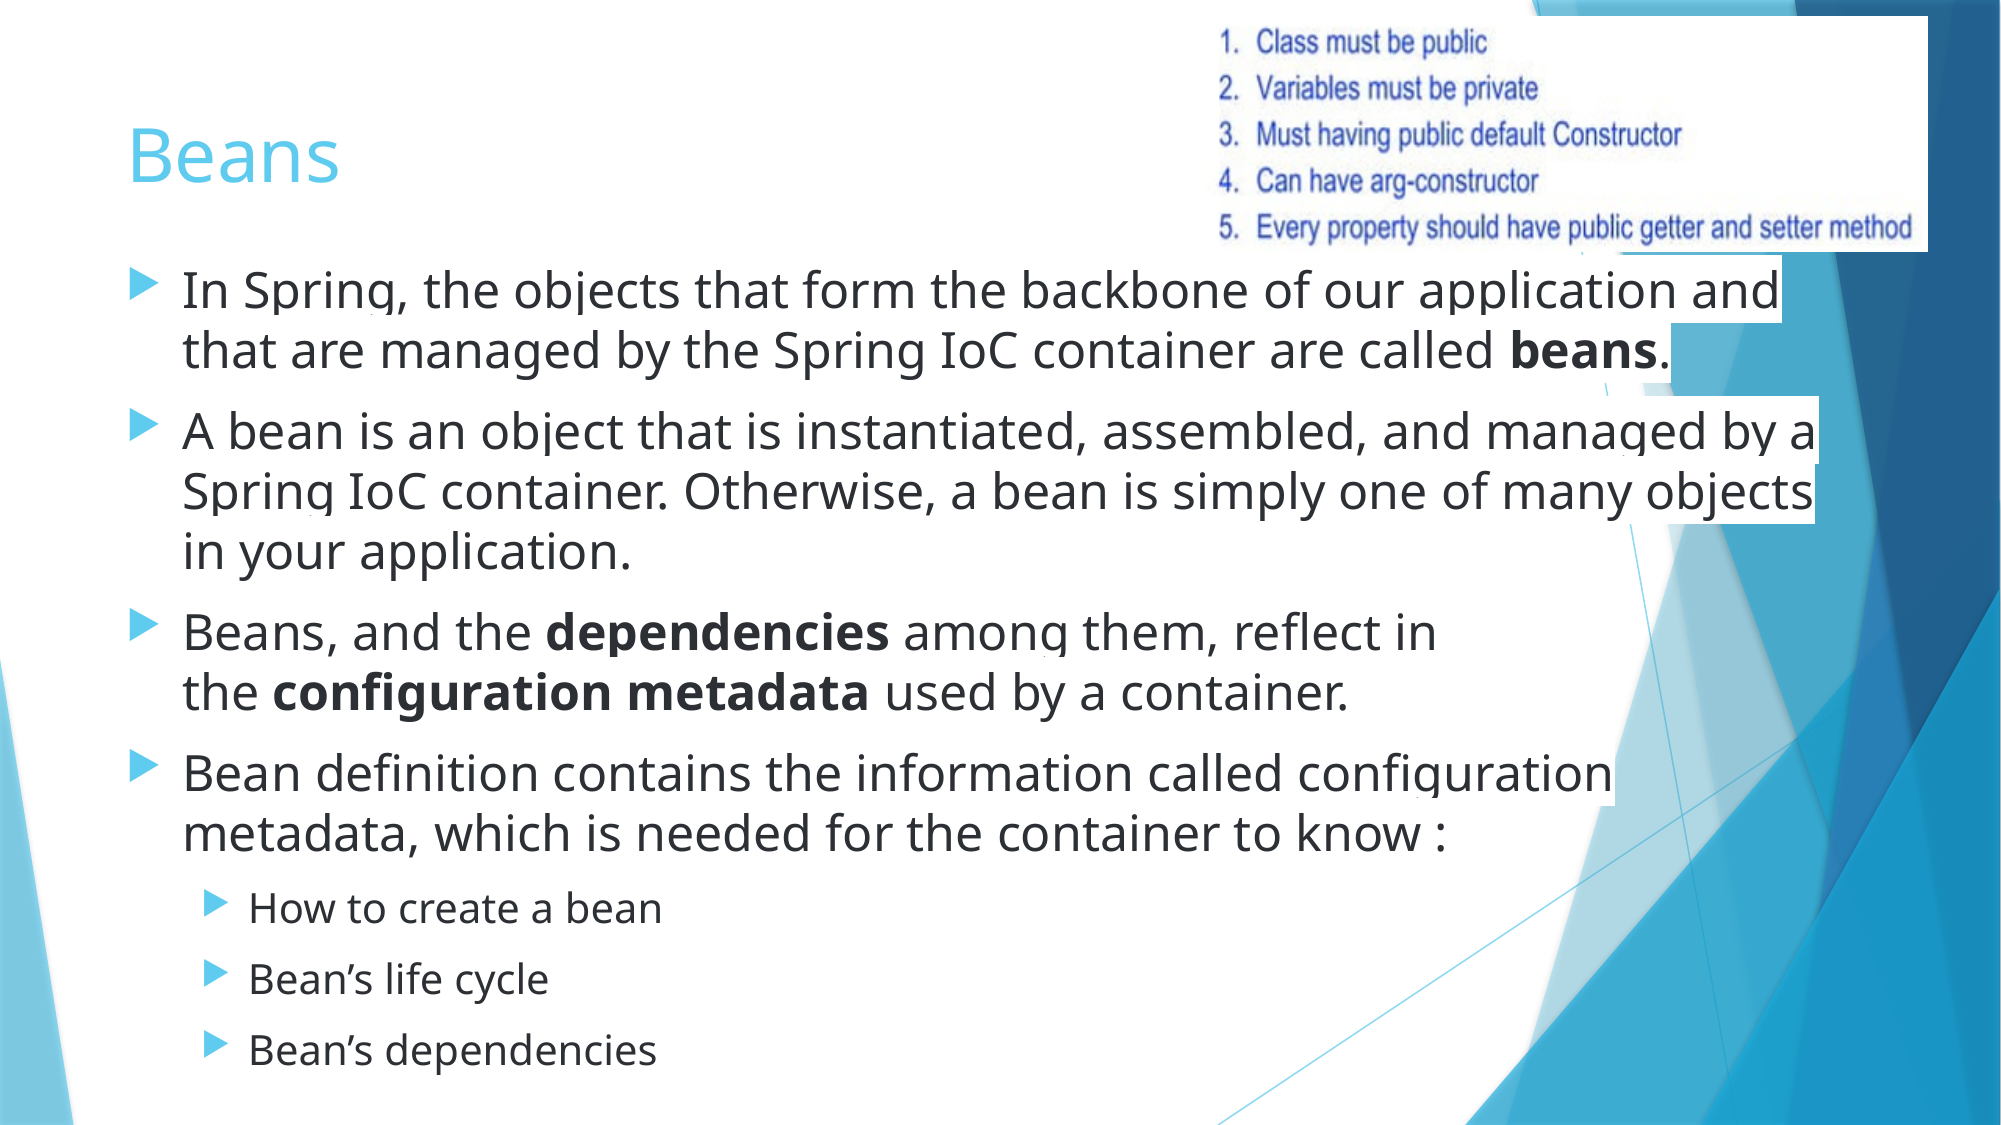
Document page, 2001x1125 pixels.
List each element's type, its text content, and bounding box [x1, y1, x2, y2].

picture [1192, 16, 1929, 252]
title Beans [111, 99, 1188, 251]
list In Spring, the objects that form the backbone of our application and that are managed by the Spring IoC container are called beans. A bean is an object that is instantiated, assembled, and managed by a Spring IoC container. Otherwise, a bean is simply one of many objects in your application. Beans, and the dependencies among them, reflect in the configuration metadata used by a container. Bean definition contains the information called configuration metadata, which is needed for the container to know : How to create a bean Bean’s life cycle Bean’s dependencies [111, 251, 1862, 1109]
